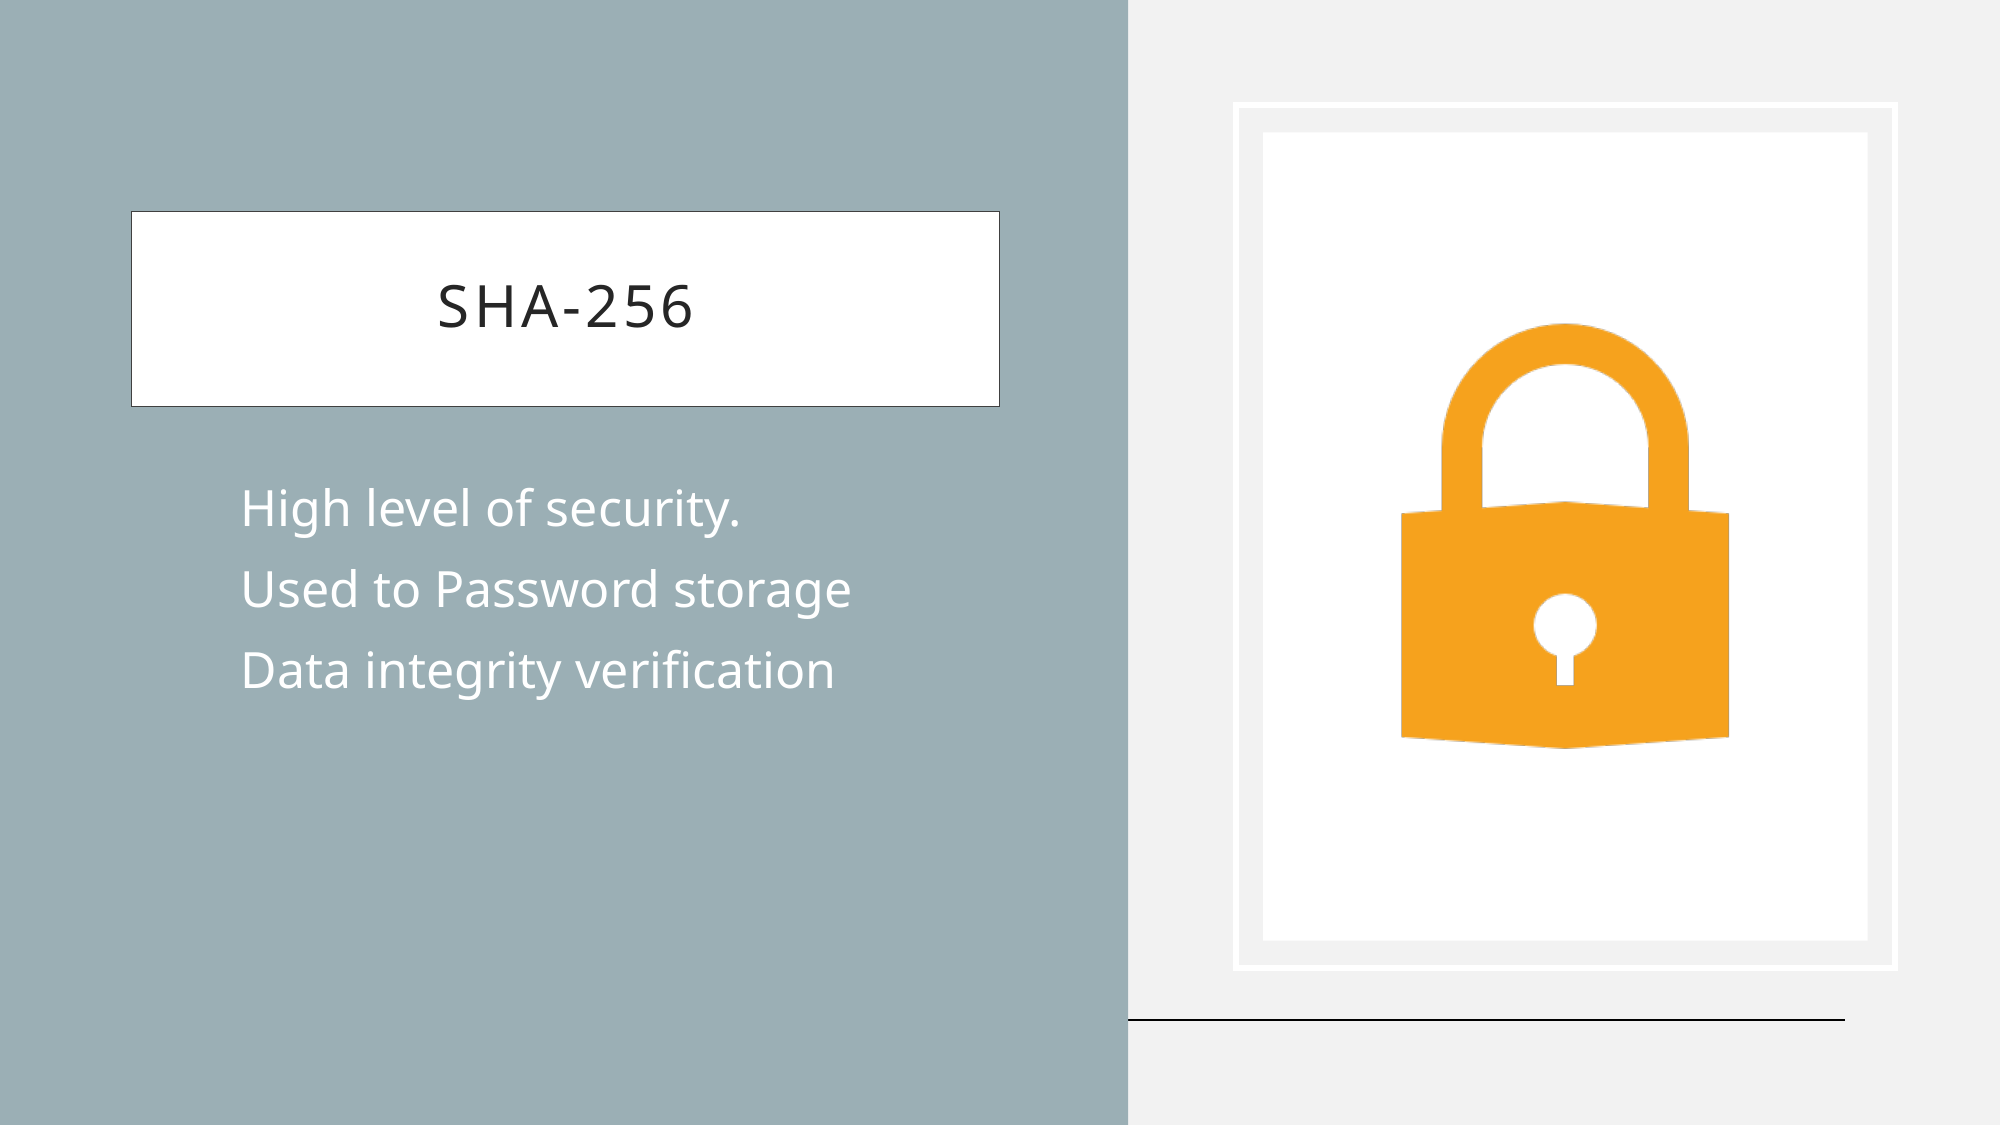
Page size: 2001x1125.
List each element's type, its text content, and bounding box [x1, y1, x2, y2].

text_box [1235, 104, 1896, 969]
picture [1290, 261, 1841, 812]
text_box High level of security. Used to Password storage Data integrity verification [131, 468, 1000, 968]
text_box Sha-256 [131, 211, 1000, 407]
text_box [1262, 131, 1869, 942]
text_box [0, 0, 1129, 1125]
